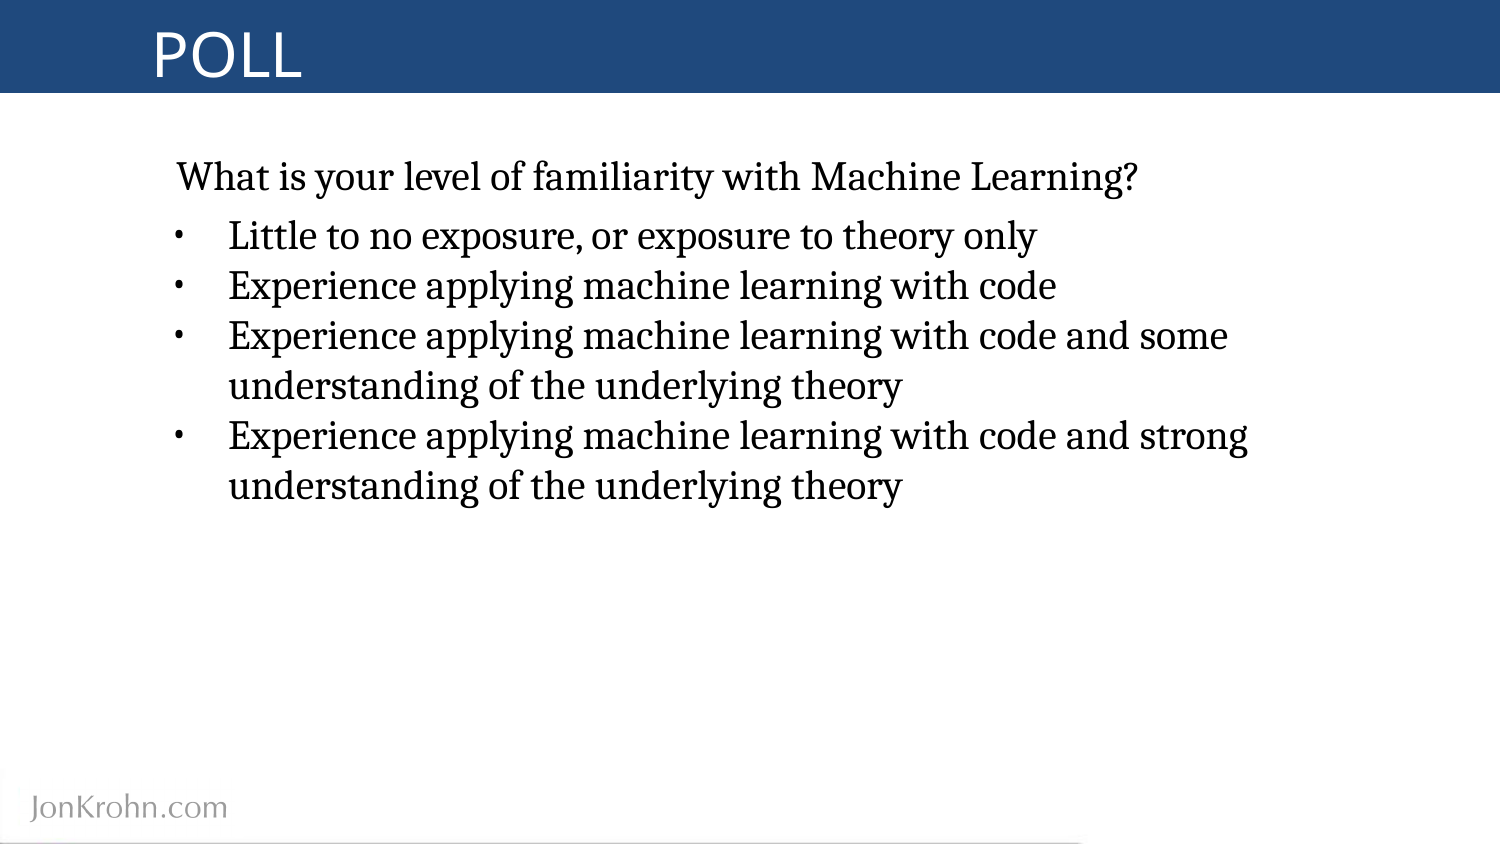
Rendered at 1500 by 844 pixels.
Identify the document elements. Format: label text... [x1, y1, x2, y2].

list What is your level of familiarity with Machine Learning? Little to no exposure, or exposure to theory only Experience applying machine learning with code Experience applying machine learning with code and some understanding of the underlying theory Experience applying machine learning with code and strong understanding of the underlying theory [138, 133, 1375, 716]
picture [0, 93, 1500, 844]
title POLL [136, 0, 1375, 92]
